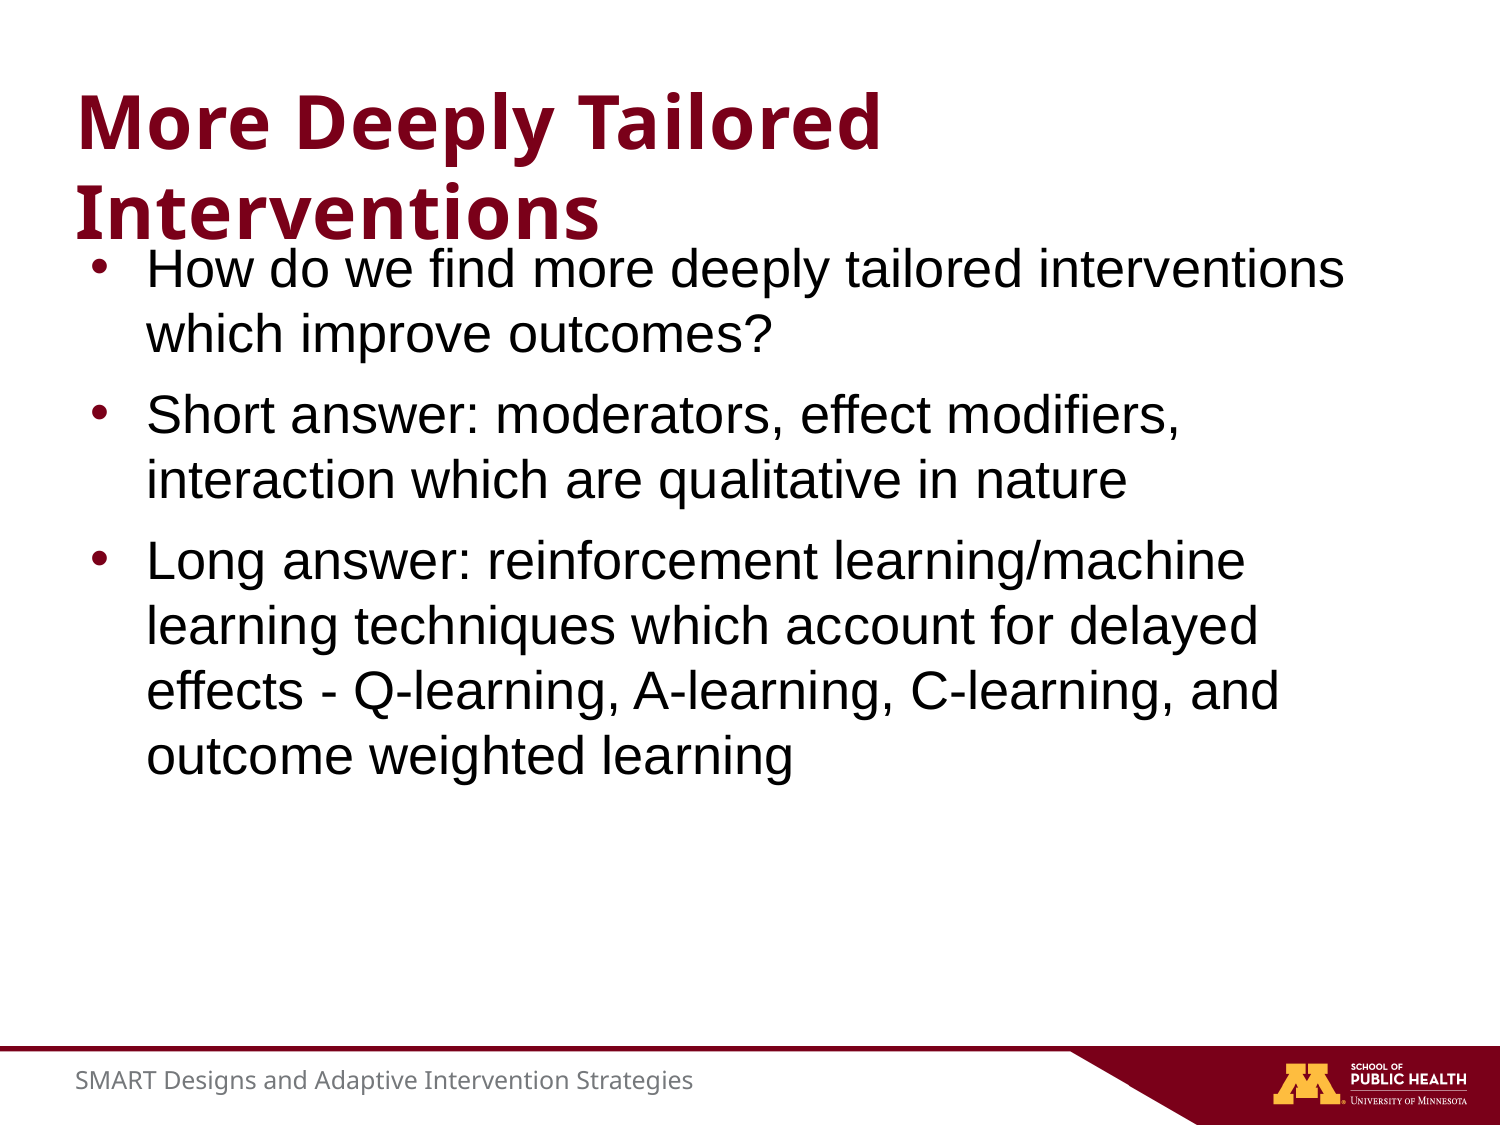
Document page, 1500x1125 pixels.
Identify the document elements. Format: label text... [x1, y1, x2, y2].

list How do we find more deeply tailored interventions which improve outcomes? Short answer: moderators, effect modifiers, interaction which are qualitative in nature Long answer: reinforcement learning/machine learning techniques which account for delayed effects - Q-learning, A-learning, C-learning, and outcome weighted learning [75, 225, 1425, 976]
slide_number SMART Designs and Adaptive Intervention Strategies [75, 1064, 1077, 1111]
picture [0, 1046, 1500, 1125]
title More Deeply Tailored Interventions [75, 74, 1425, 189]
